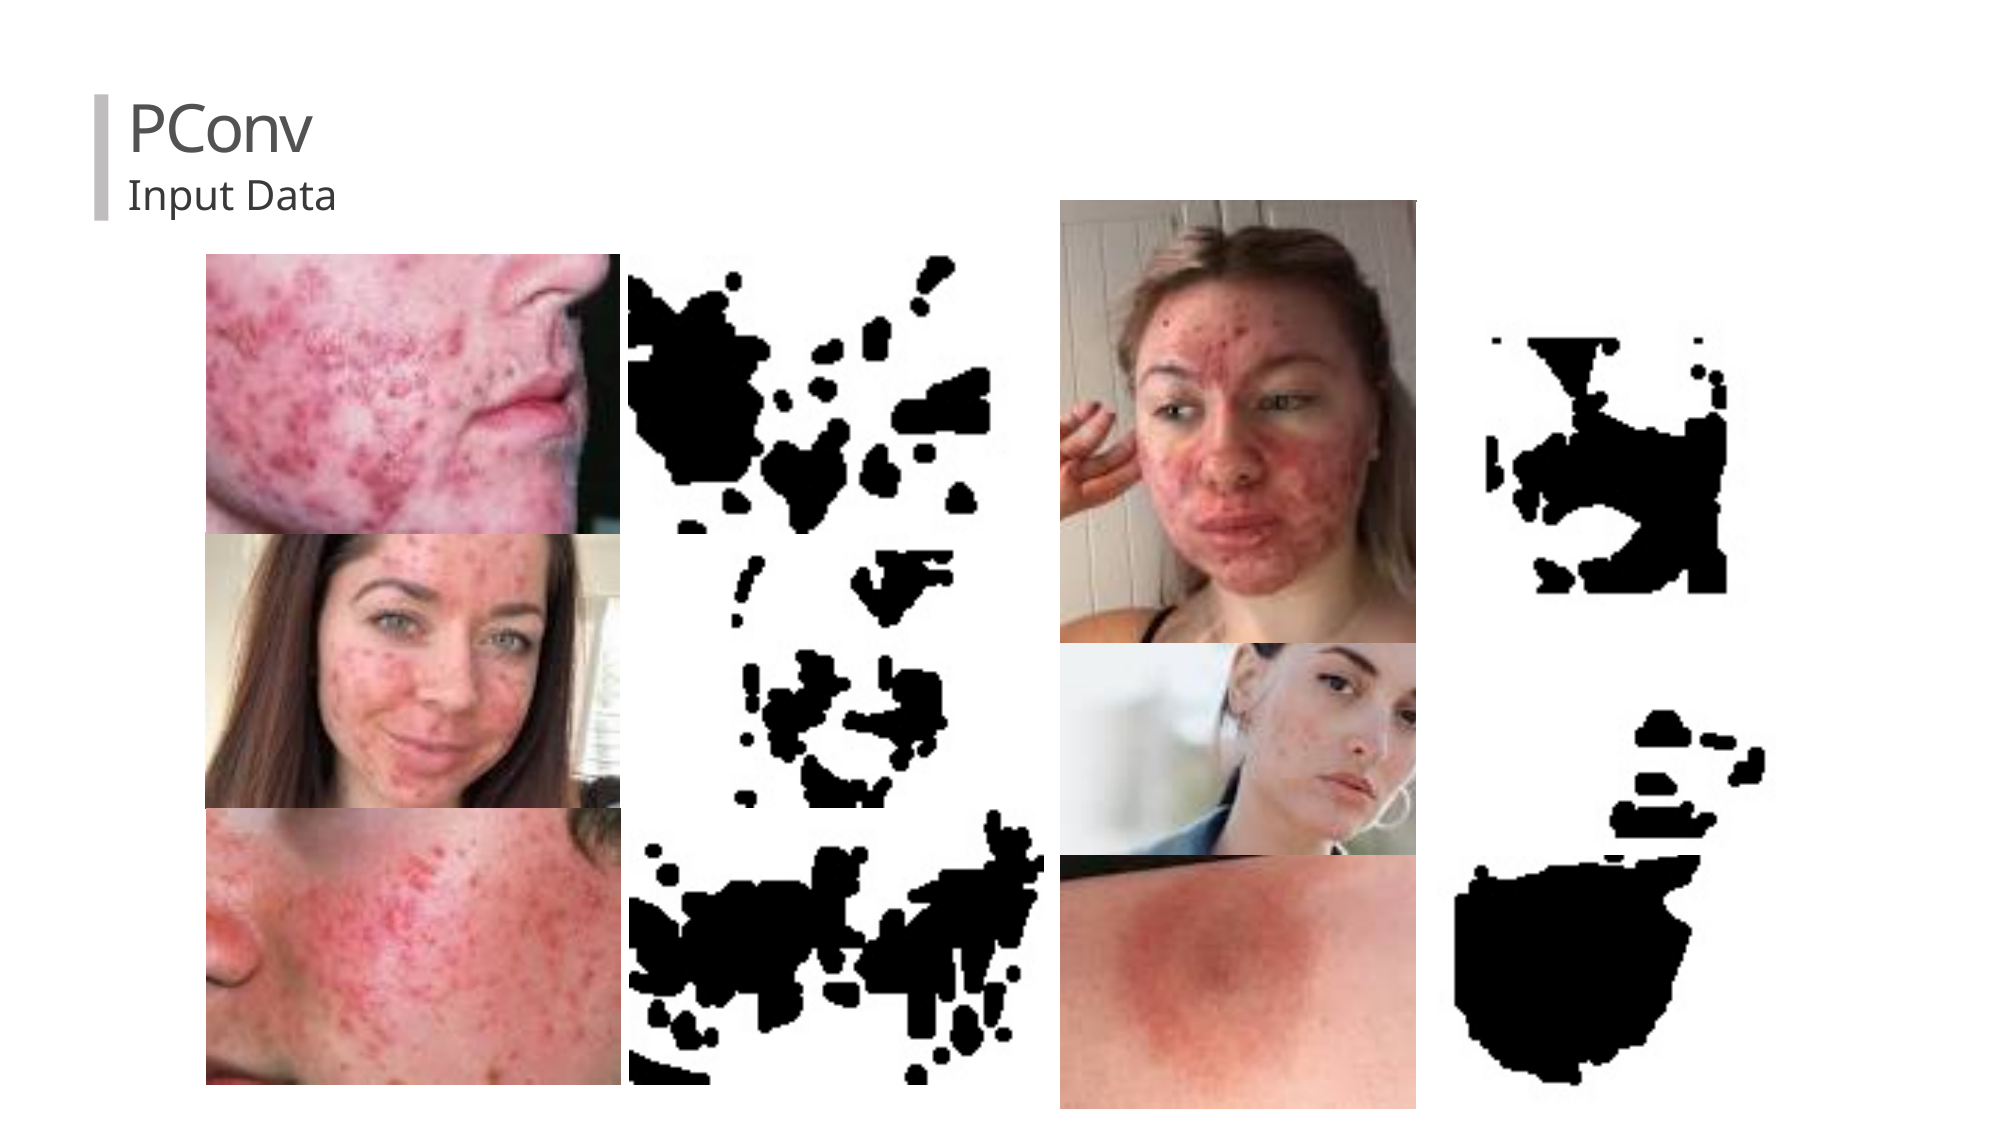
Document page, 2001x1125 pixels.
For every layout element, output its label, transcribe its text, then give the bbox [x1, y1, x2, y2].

picture [1060, 200, 1791, 1109]
picture [206, 808, 621, 1085]
picture [622, 254, 1044, 1085]
picture [206, 254, 620, 534]
text_box [93, 93, 109, 222]
text_box PConv [112, 78, 1386, 173]
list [205, 532, 620, 809]
title Input Data [112, 162, 1838, 232]
